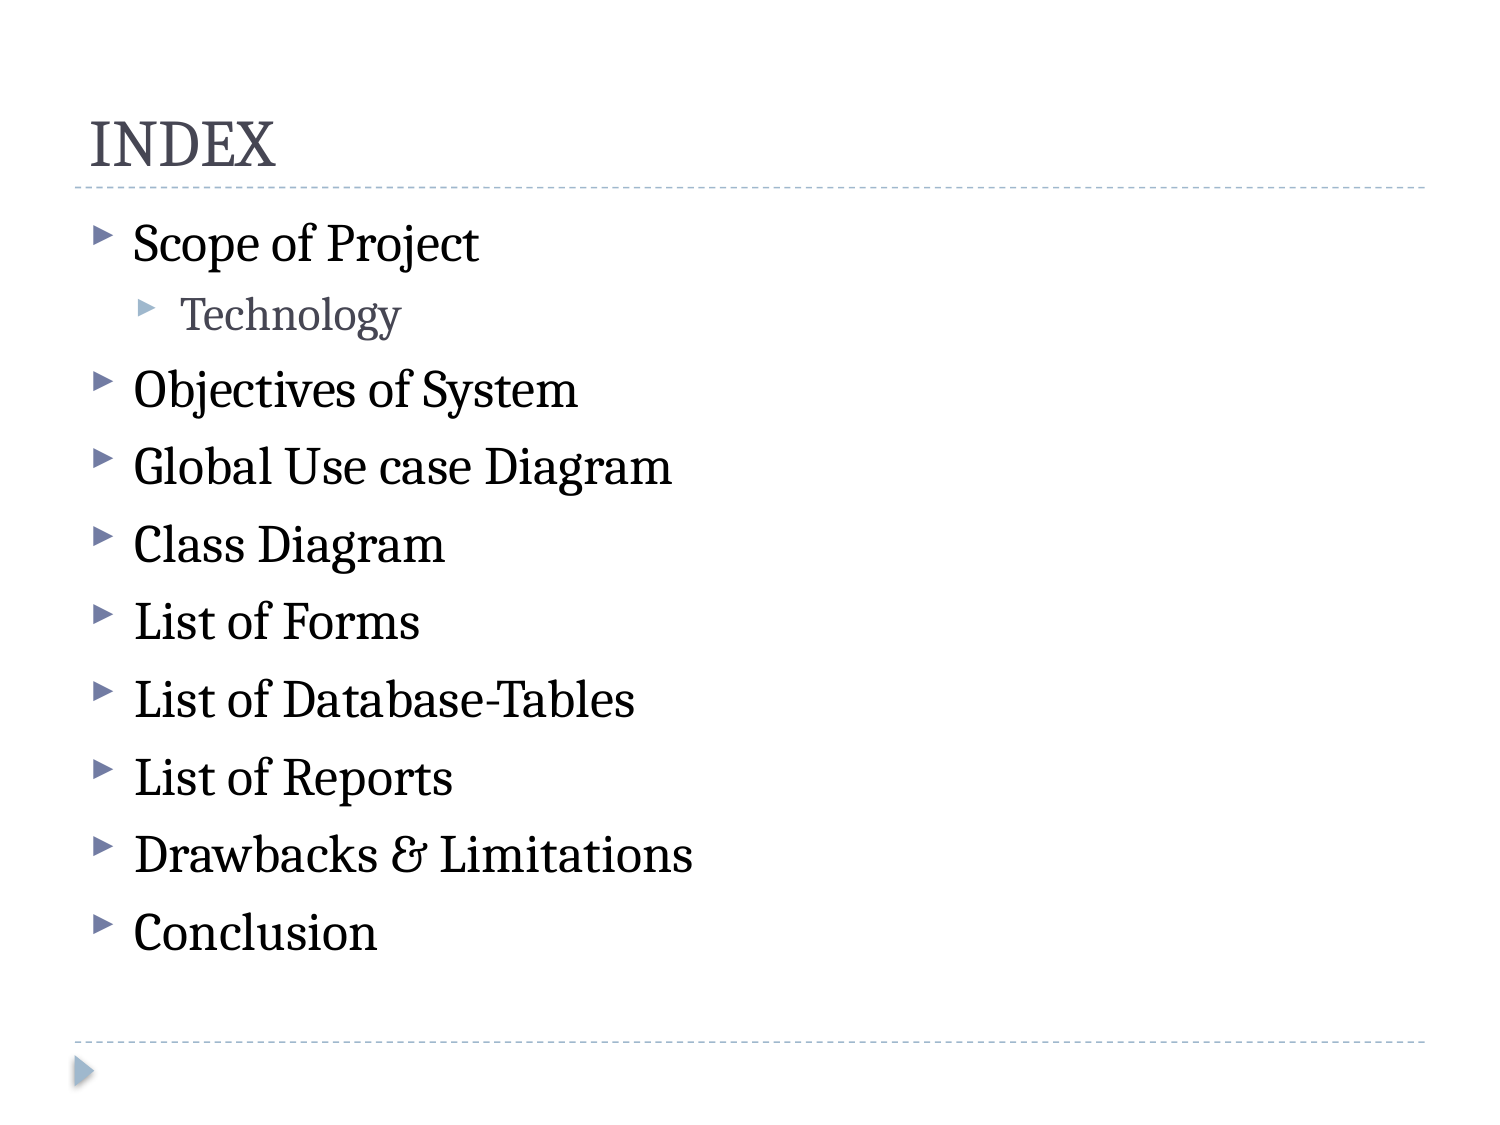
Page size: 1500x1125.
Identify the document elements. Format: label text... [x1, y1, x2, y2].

title INDEX [75, 24, 1425, 188]
list Scope of Project Technology Objectives of System Global Use case Diagram Class Diagram List of Forms List of Database-Tables List of Reports Drawbacks & Limitations Conclusion [75, 200, 1425, 1010]
